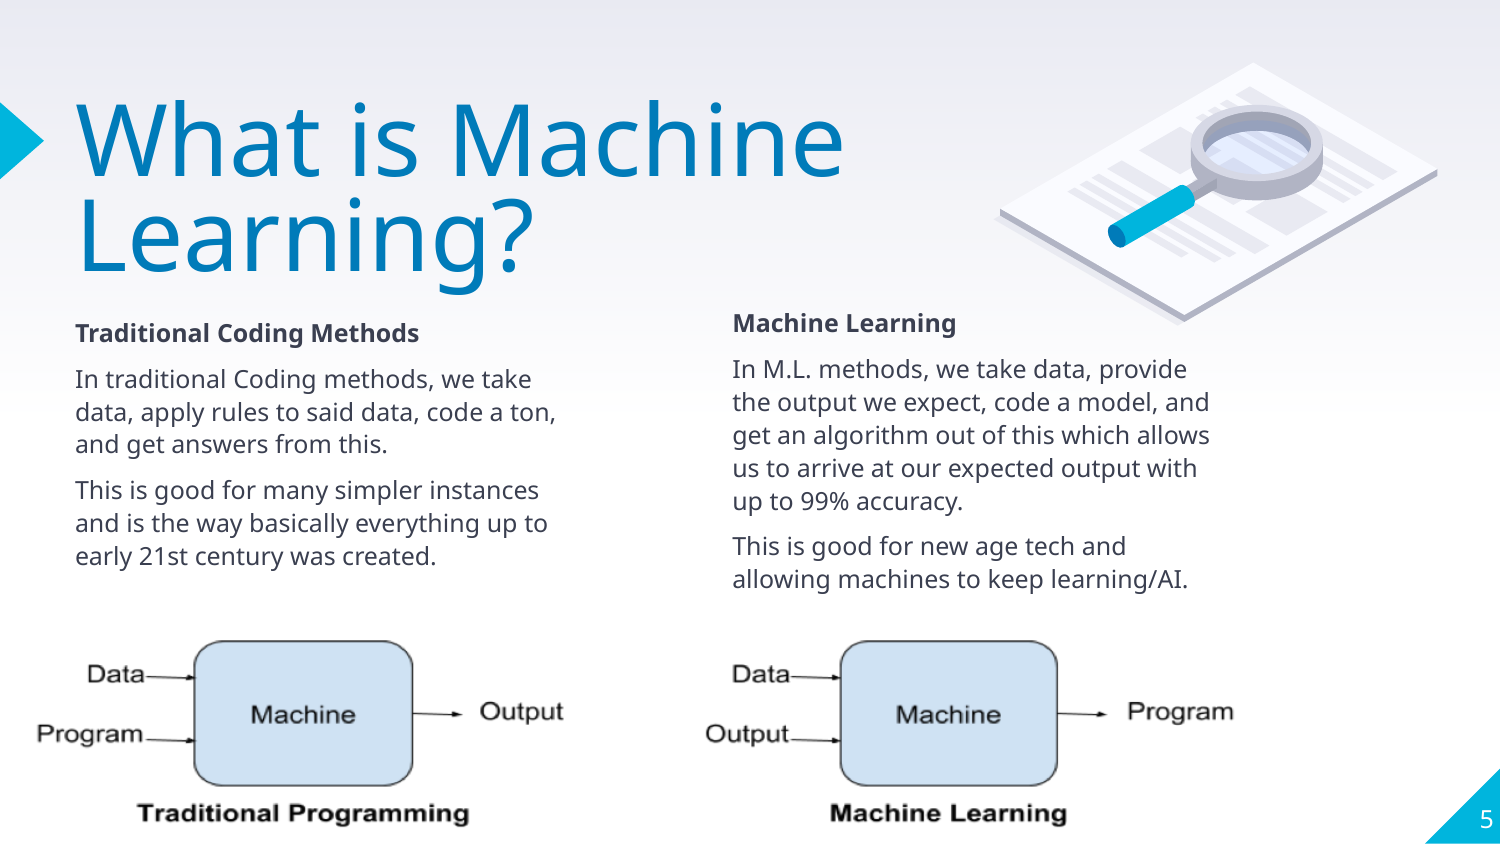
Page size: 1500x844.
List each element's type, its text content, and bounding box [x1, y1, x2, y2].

slide_number ‹#› [1418, 760, 1494, 838]
picture [26, 637, 1237, 830]
title What is Machine Learning? [75, 99, 988, 277]
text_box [993, 62, 1438, 326]
list Traditional Coding Methods In traditional Coding methods, we take data, apply rules to said data, code a ton, and get answers from this. This is good for many simpler instances and is the way basically everything up to early 21st century was created. [75, 314, 575, 636]
list Machine Learning In M.L. methods, we take data, provide the output we expect, code a model, and get an algorithm out of this which allows us to arrive at our expected output with up to 99% accuracy. This is good for new age tech and allowing machines to keep learning/AI. [732, 305, 1232, 636]
